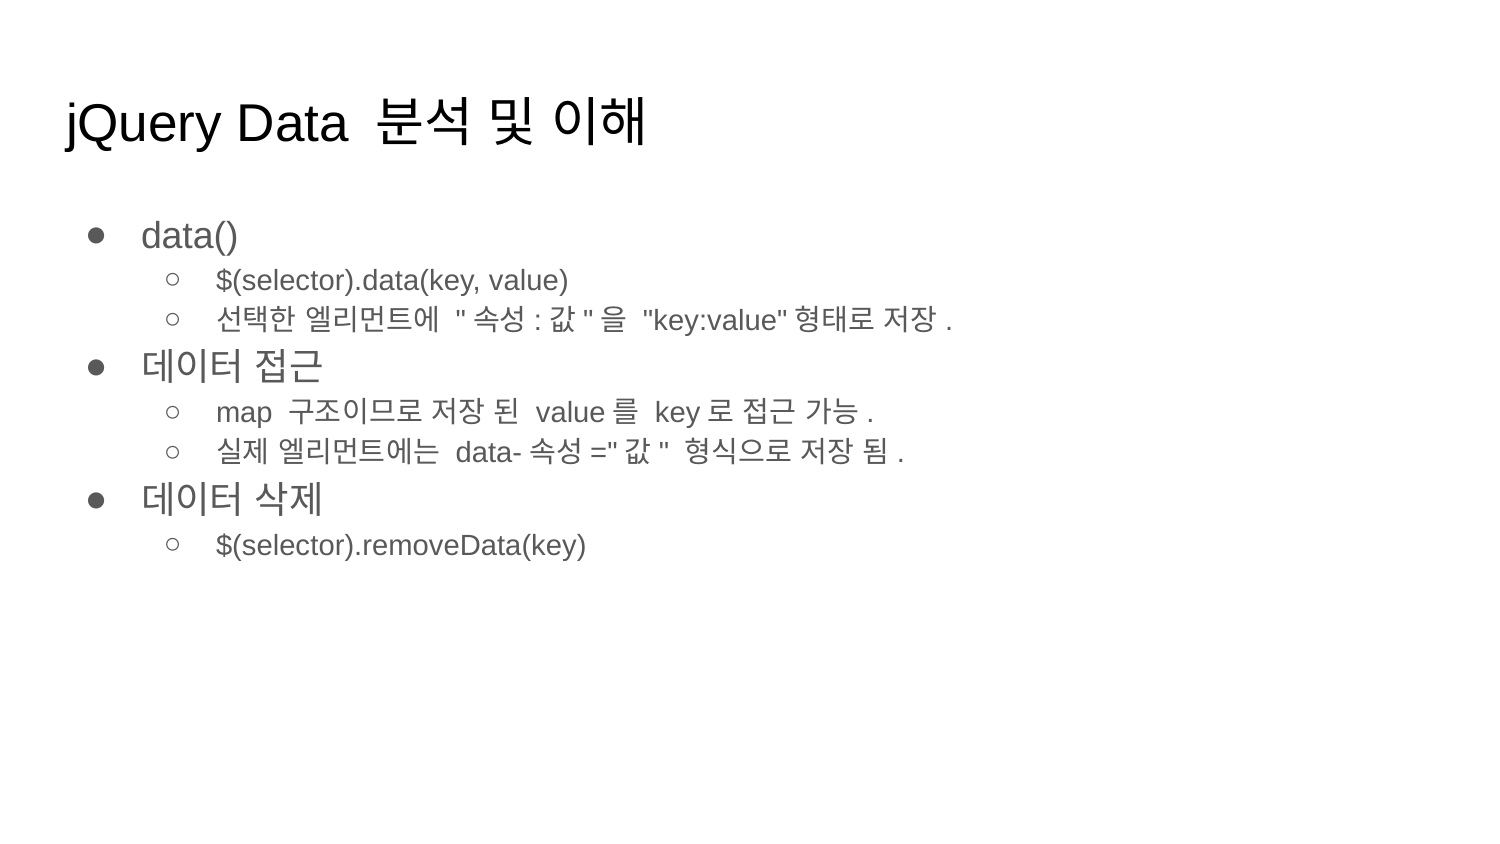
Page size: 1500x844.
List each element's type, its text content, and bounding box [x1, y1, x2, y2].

title jQuery Data 분석 및 이해 [51, 72, 1449, 167]
list data() $(selector).data(key, value) 선택한 엘리먼트에 "속성:값"을 "key:value"형태로 저장. 데이터 접근 map 구조이므로 저장 된 value를 key로 접근 가능. 실제 엘리먼트에는 data-속성="값" 형식으로 저장 됨. 데이터 삭제 $(selector).removeData(key) [51, 189, 1449, 750]
